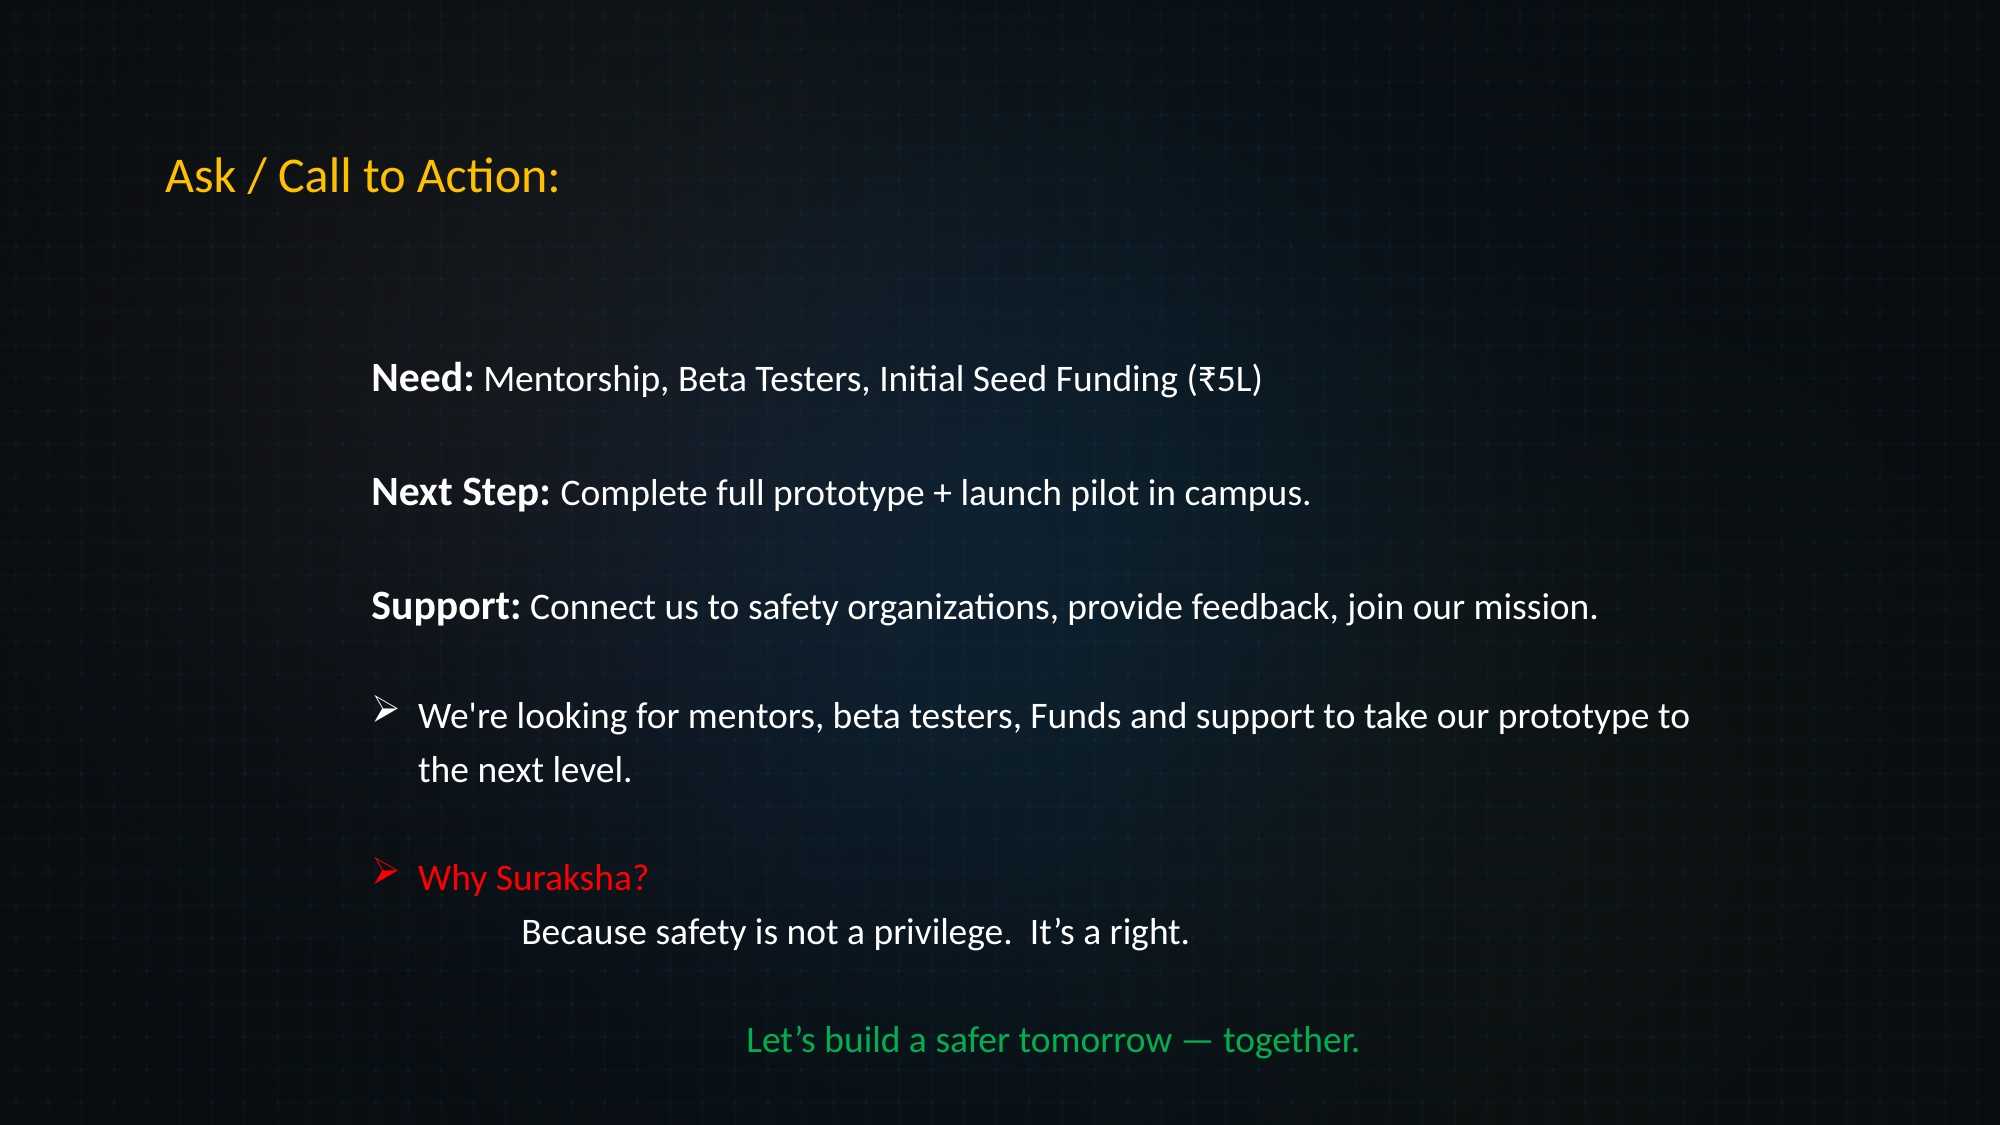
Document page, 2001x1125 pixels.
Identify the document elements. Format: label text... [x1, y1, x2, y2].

text_box Need: Mentorship, Beta Testers, Initial Seed Funding (₹5L) Next Step: Complete full prototype + launch pilot in campus. Support: Connect us to safety organizations, provide feedback, join our mission. We're looking for mentors, beta testers, Funds and support to take our prototype to the next level. Why Suraksha? Because safety is not a privilege. It’s a right. Let’s build a safer tomorrow — together. [356, 332, 1728, 1113]
text_box Ask / Call to Action: [150, 135, 959, 210]
picture [0, 0, 2000, 1125]
